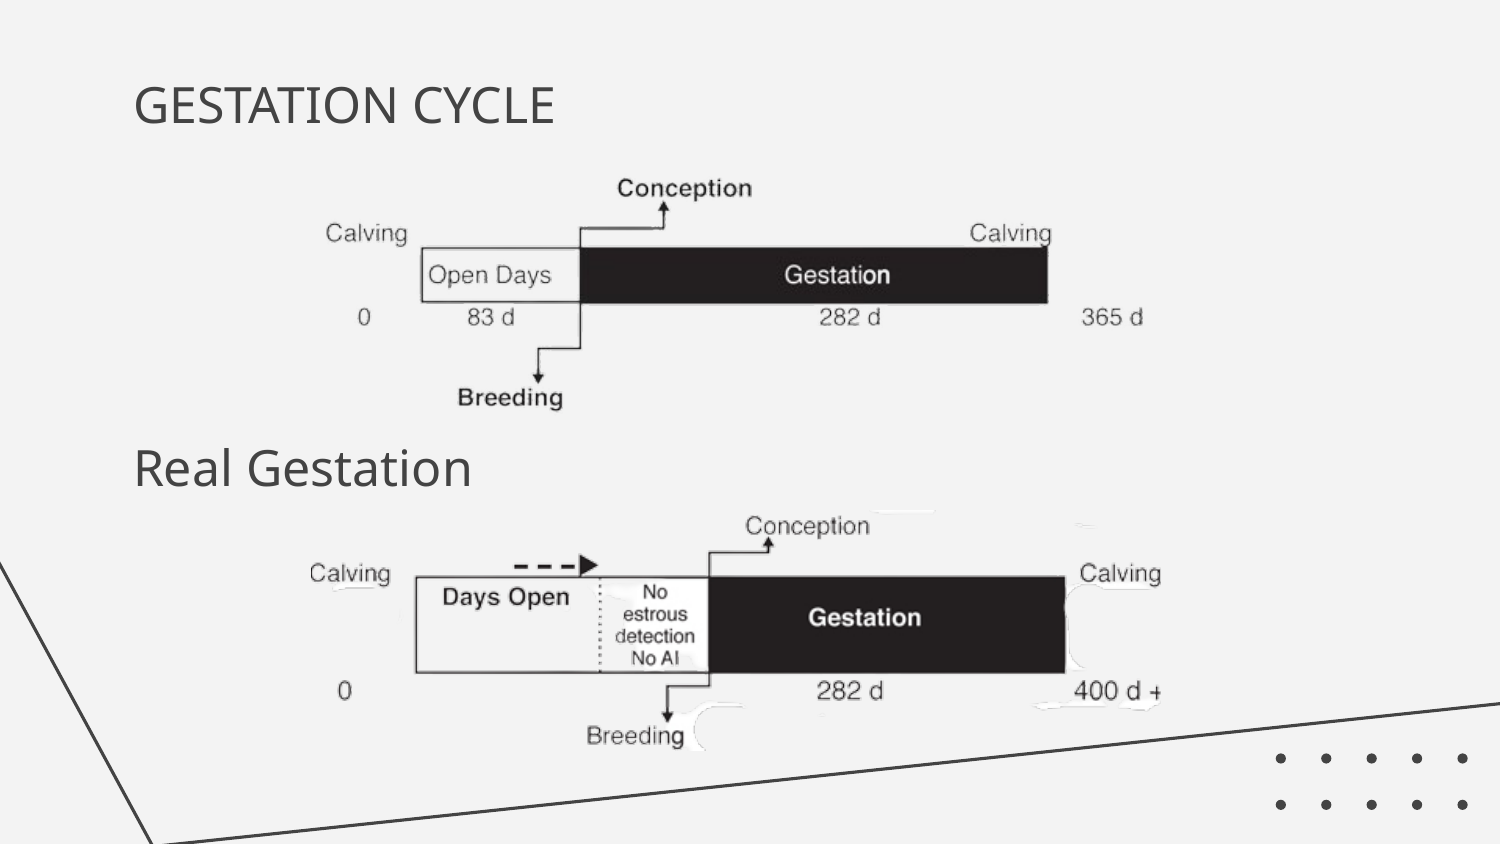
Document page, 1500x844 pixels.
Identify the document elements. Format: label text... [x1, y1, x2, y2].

title Real Gestation [118, 421, 646, 559]
picture [289, 169, 1175, 428]
title GESTATION CYCLE [118, 58, 646, 196]
picture [311, 510, 1167, 752]
